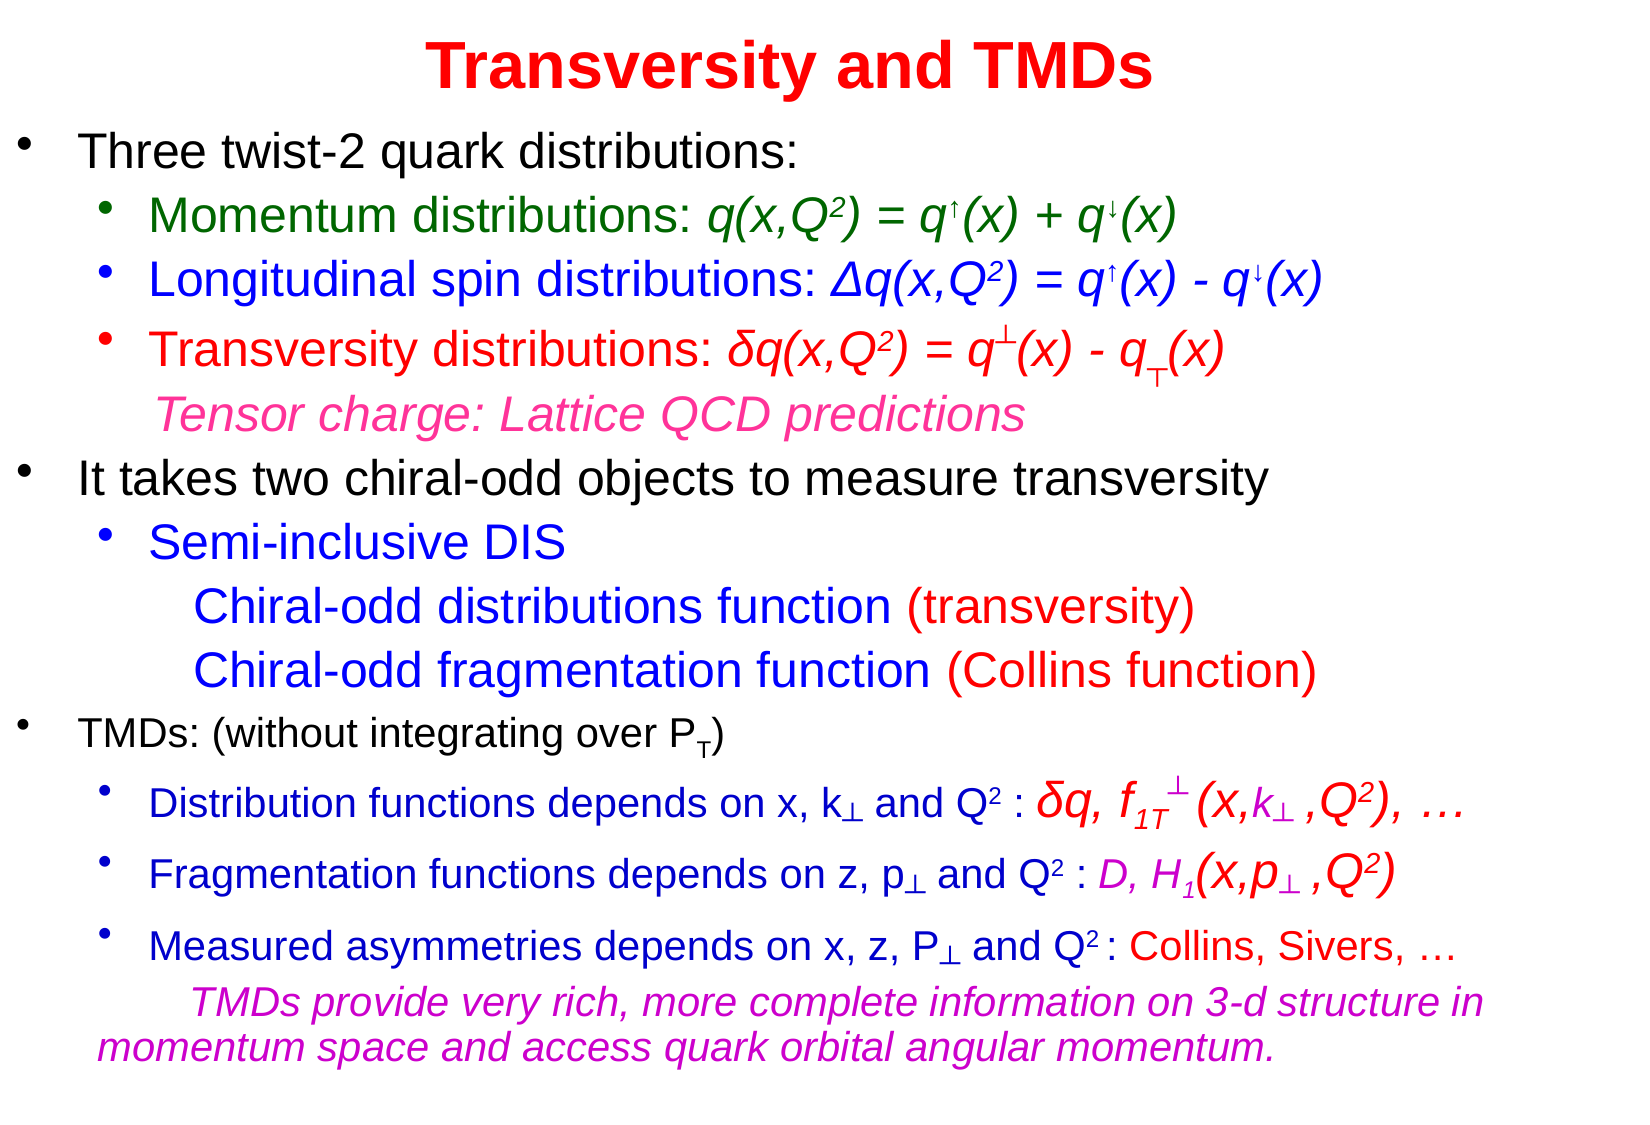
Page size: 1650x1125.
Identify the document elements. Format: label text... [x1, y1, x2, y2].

title Transversity and TMDs [123, 13, 1458, 111]
list Three twist-2 quark distributions: Momentum distributions: q(x,Q2) = q↑(x) + q↓(x) Longitudinal spin distributions: Δq(x,Q2) = q↑(x) - q↓(x) Transversity distributions: δq(x,Q2) = q┴(x) - q┬(x) Tensor charge: Lattice QCD predictions It takes two chiral-odd objects to measure transversity Semi-inclusive DIS Chiral-odd distributions function (transversity) Chiral-odd fragmentation function (Collins function) TMDs: (without integrating over PT) Distribution functions depends on x, k┴ and Q2 : δq, f1T┴ (x,k┴ ,Q2), … Fragmentation functions depends on z, p┴ and Q2 : D, H1(x,p┴ ,Q2) Measured asymmetries depends on x, z, P┴ and Q2 : Collins, Sivers, … TMDs provide very rich, more complete information on 3-d structure in momentum space and access quark orbital angular momentum. [0, 117, 1612, 1059]
